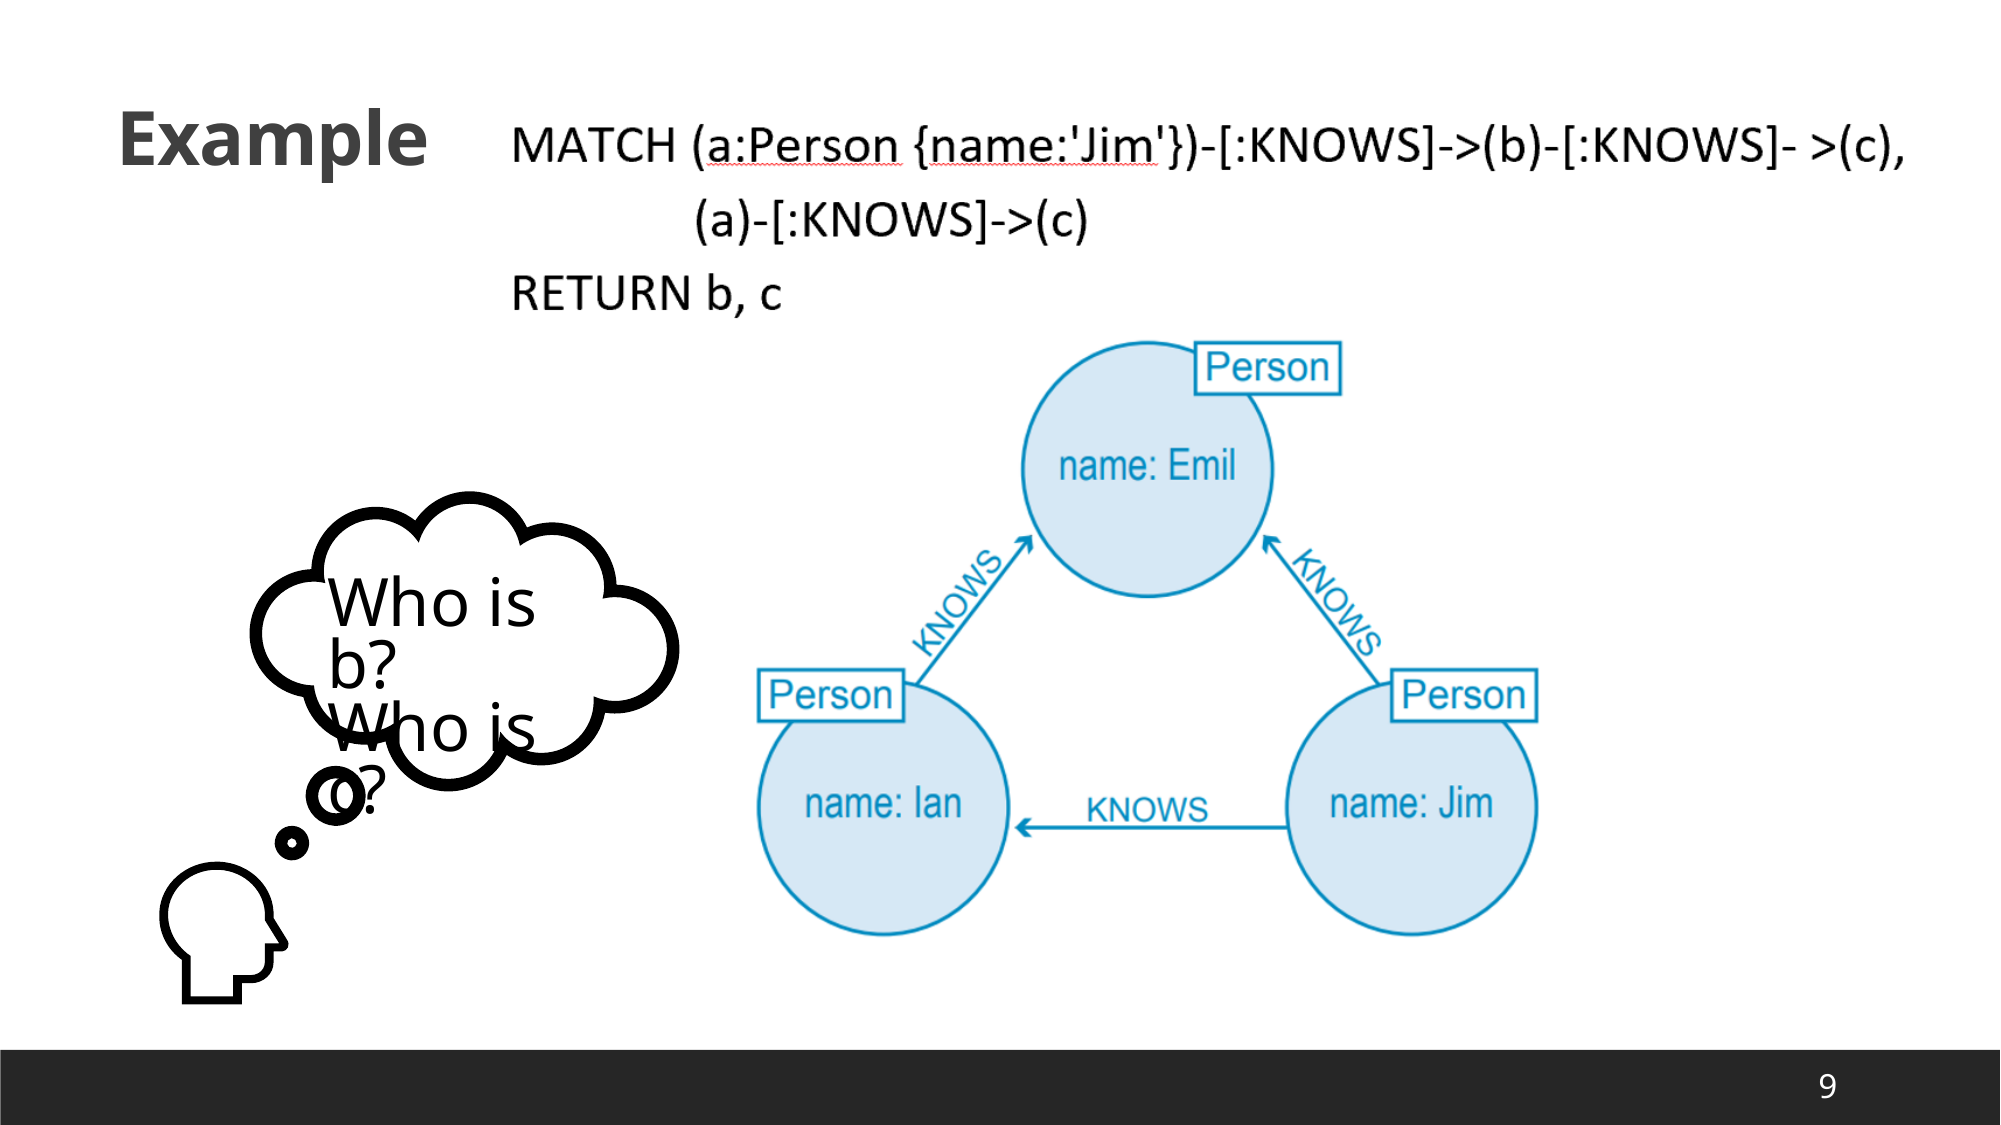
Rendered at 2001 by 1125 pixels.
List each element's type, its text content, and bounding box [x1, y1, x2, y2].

title Example [101, 58, 1752, 190]
picture [481, 69, 1932, 955]
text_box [158, 490, 680, 1005]
slide_number 9 [1803, 1057, 1932, 1118]
